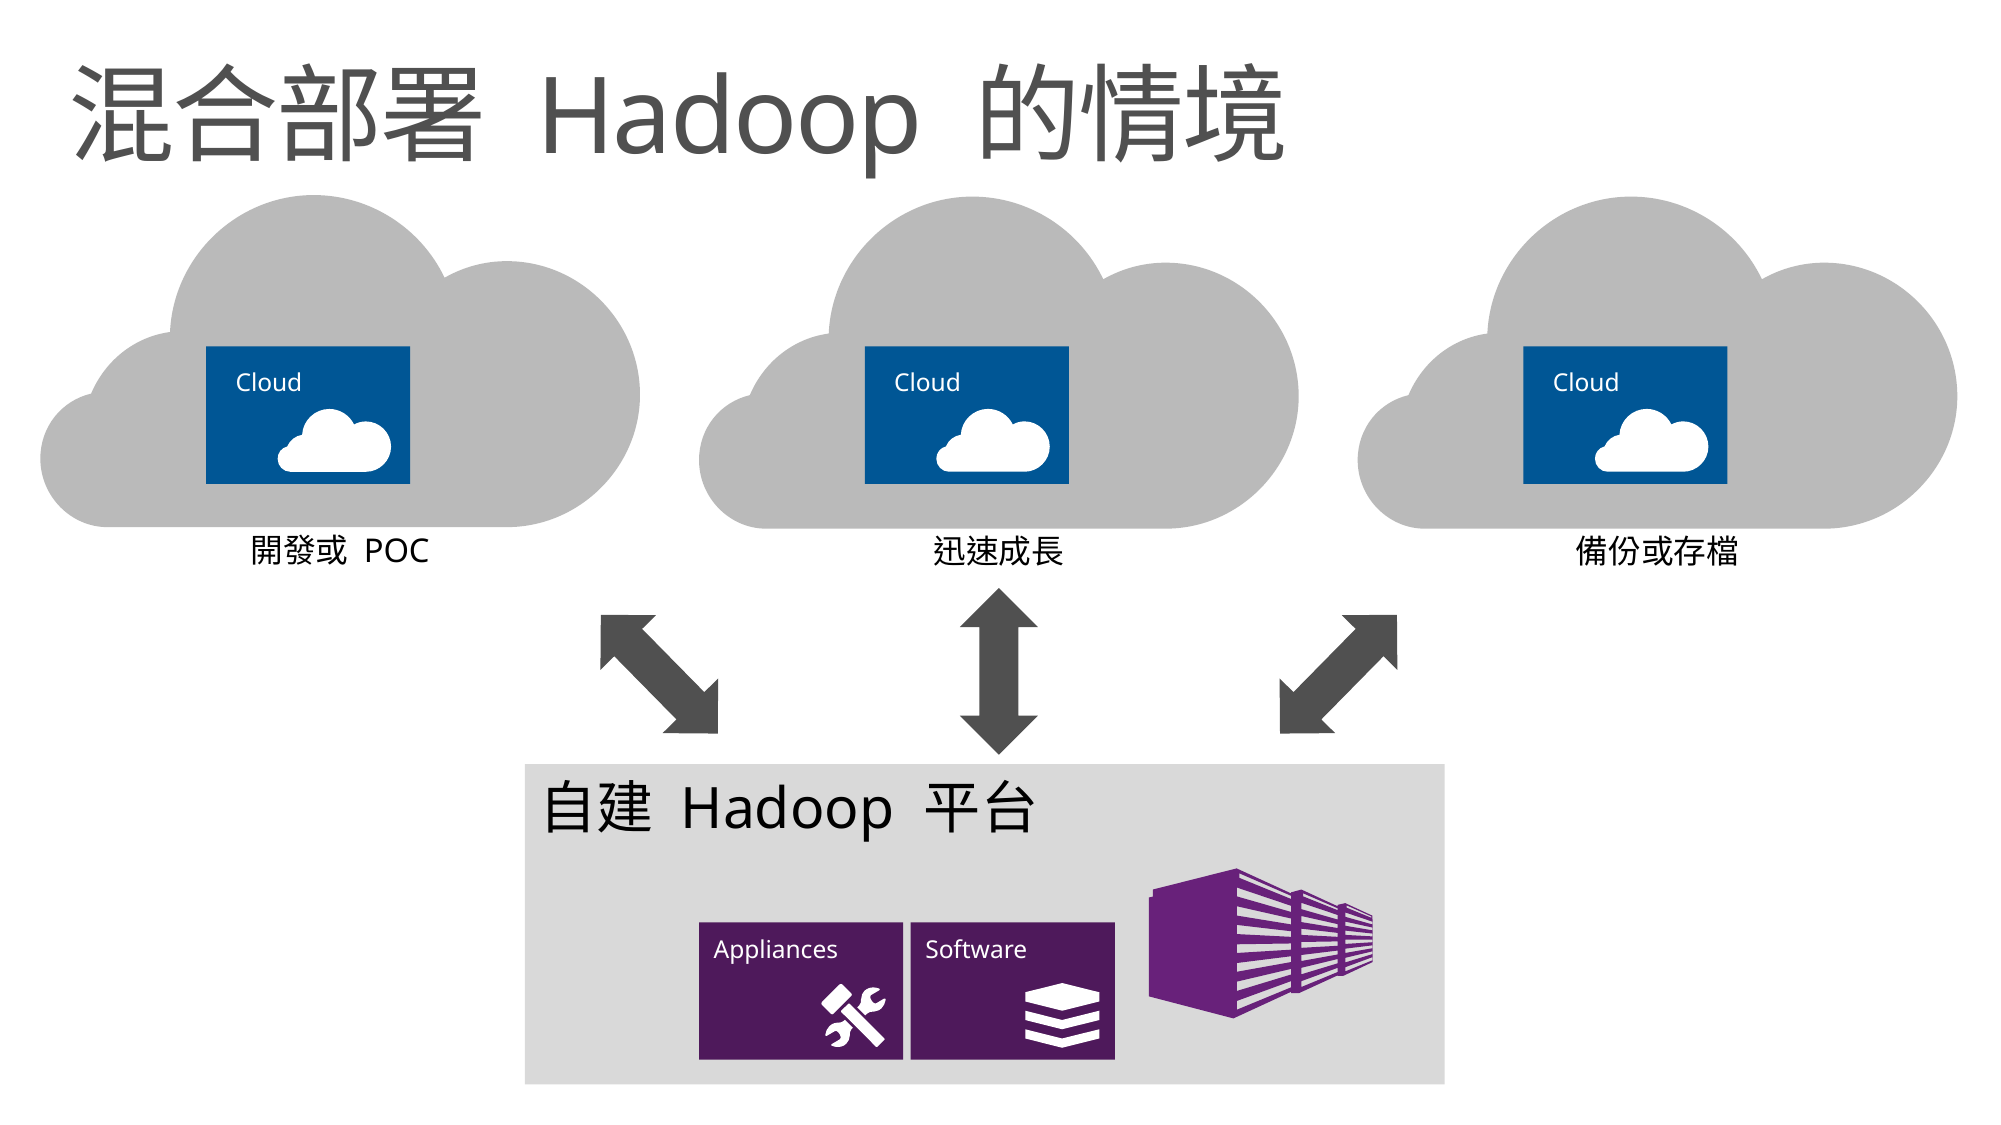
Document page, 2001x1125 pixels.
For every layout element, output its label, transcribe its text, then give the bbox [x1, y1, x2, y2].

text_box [40, 194, 641, 600]
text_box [524, 763, 1445, 1085]
title 混合部署 Hadoop 的情境 [44, 47, 1956, 200]
text_box [959, 602, 1039, 756]
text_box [698, 196, 1299, 602]
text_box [1357, 196, 1958, 602]
text_box [1278, 613, 1399, 735]
text_box [599, 613, 719, 735]
